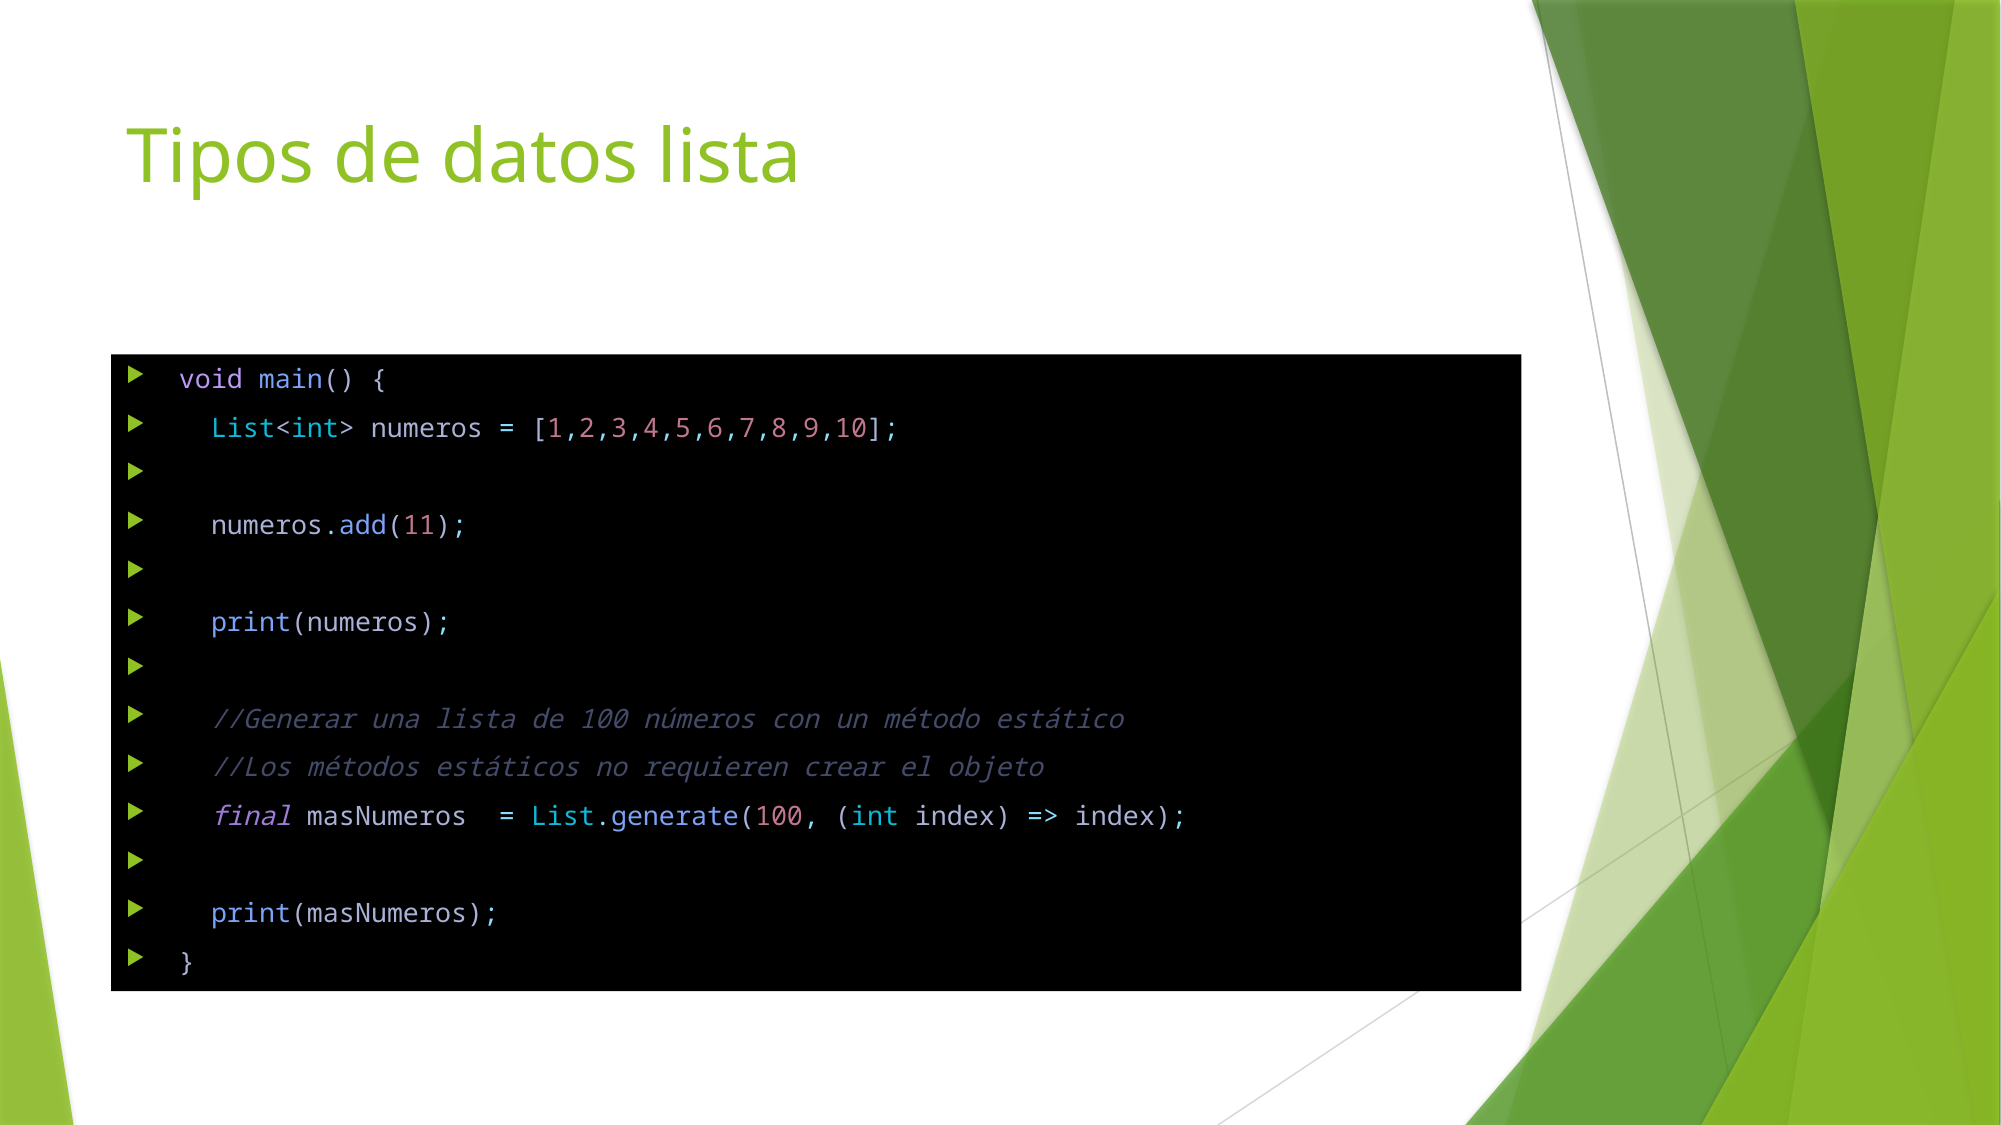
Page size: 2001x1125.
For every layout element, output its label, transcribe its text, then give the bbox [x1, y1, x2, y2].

title Tipos de datos lista [111, 99, 1522, 317]
list void main() { List<int> numeros = [1,2,3,4,5,6,7,8,9,10]; numeros.add(11); print(numeros); //Generar una lista de 100 números con un método estático //Los métodos estáticos no requieren crear el objeto final masNumeros = List.generate(100, (int index) => index); print(masNumeros); } [111, 354, 1522, 992]
